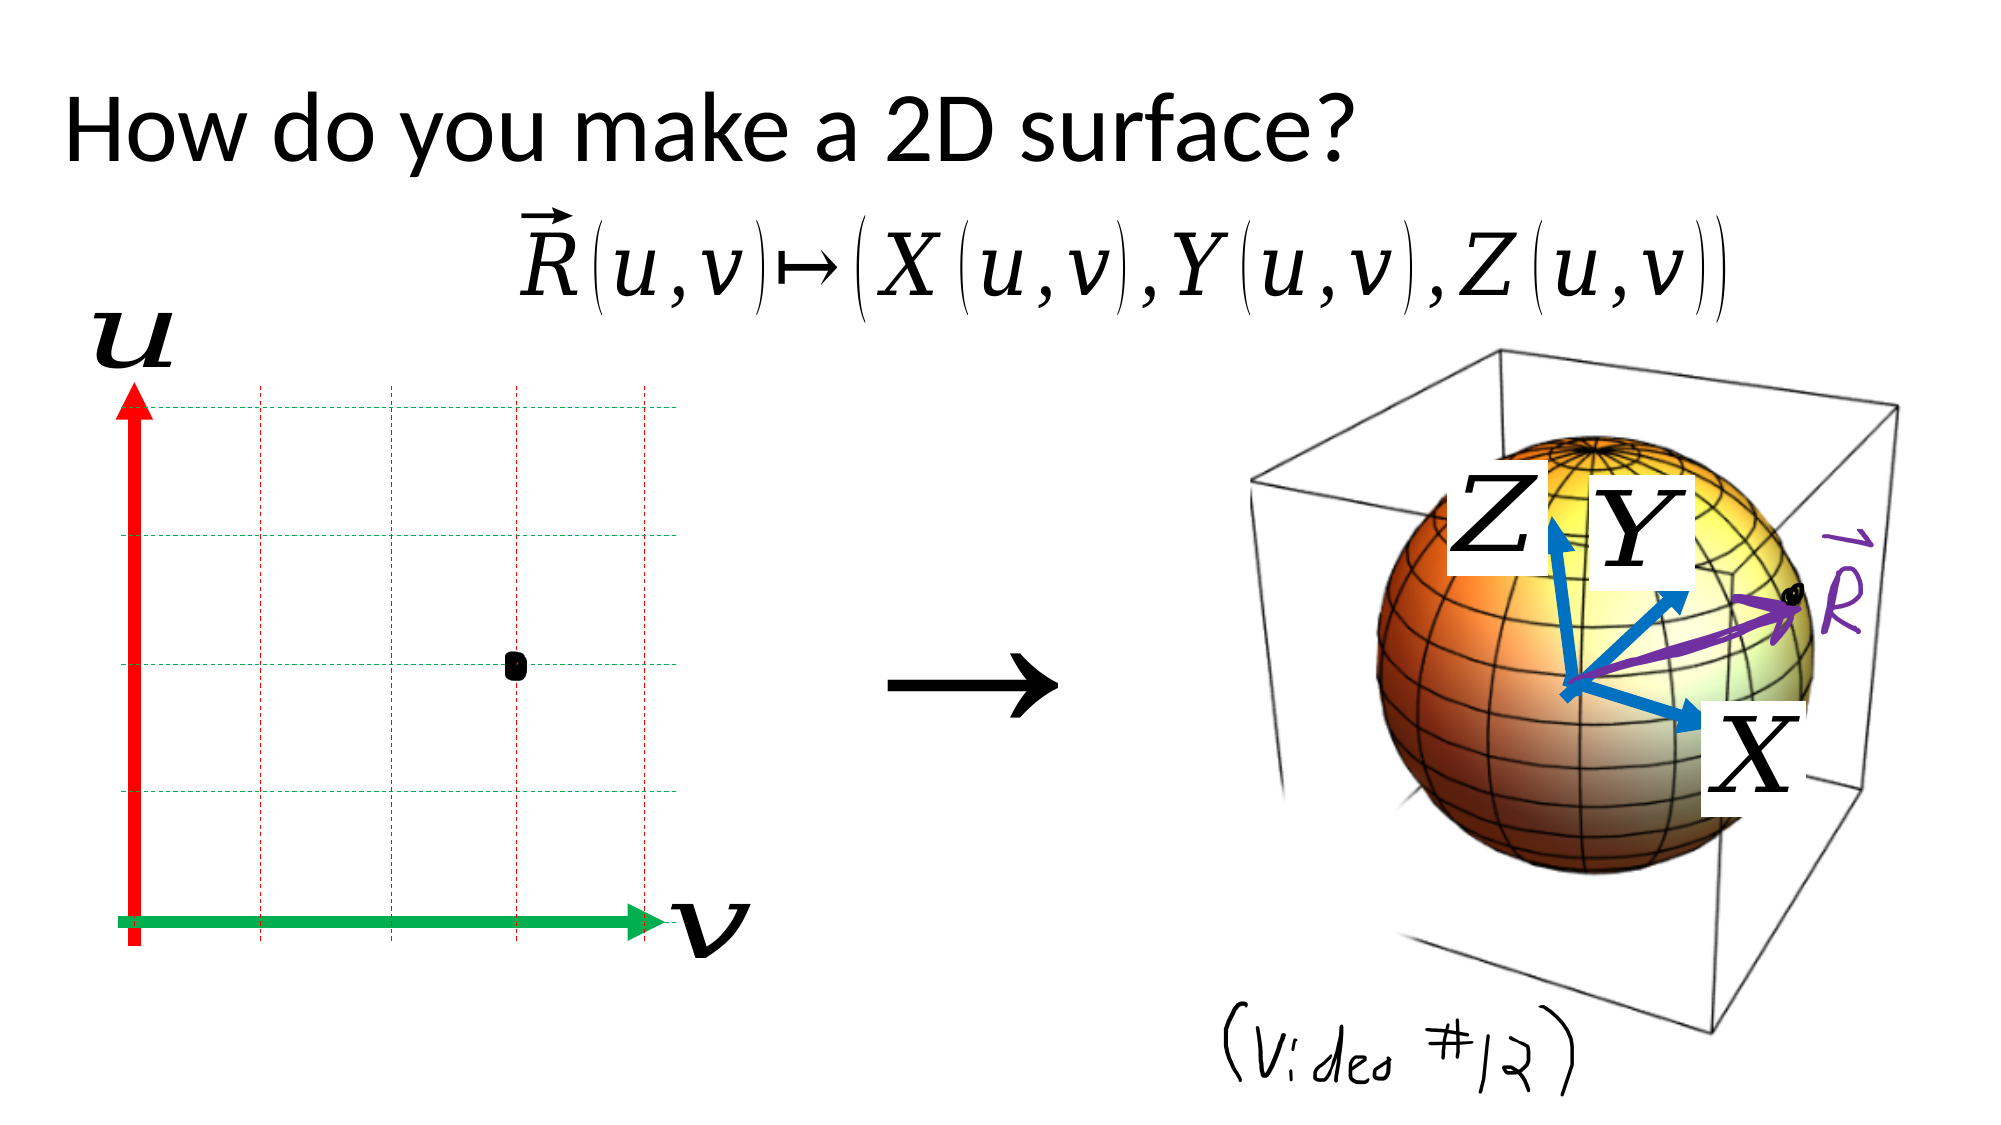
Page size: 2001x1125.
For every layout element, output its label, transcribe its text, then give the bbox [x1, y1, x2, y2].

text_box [1446, 460, 1807, 818]
text_box How do you make a 2D surface? [63, 61, 1361, 182]
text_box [83, 275, 763, 984]
picture [505, 346, 1920, 1106]
